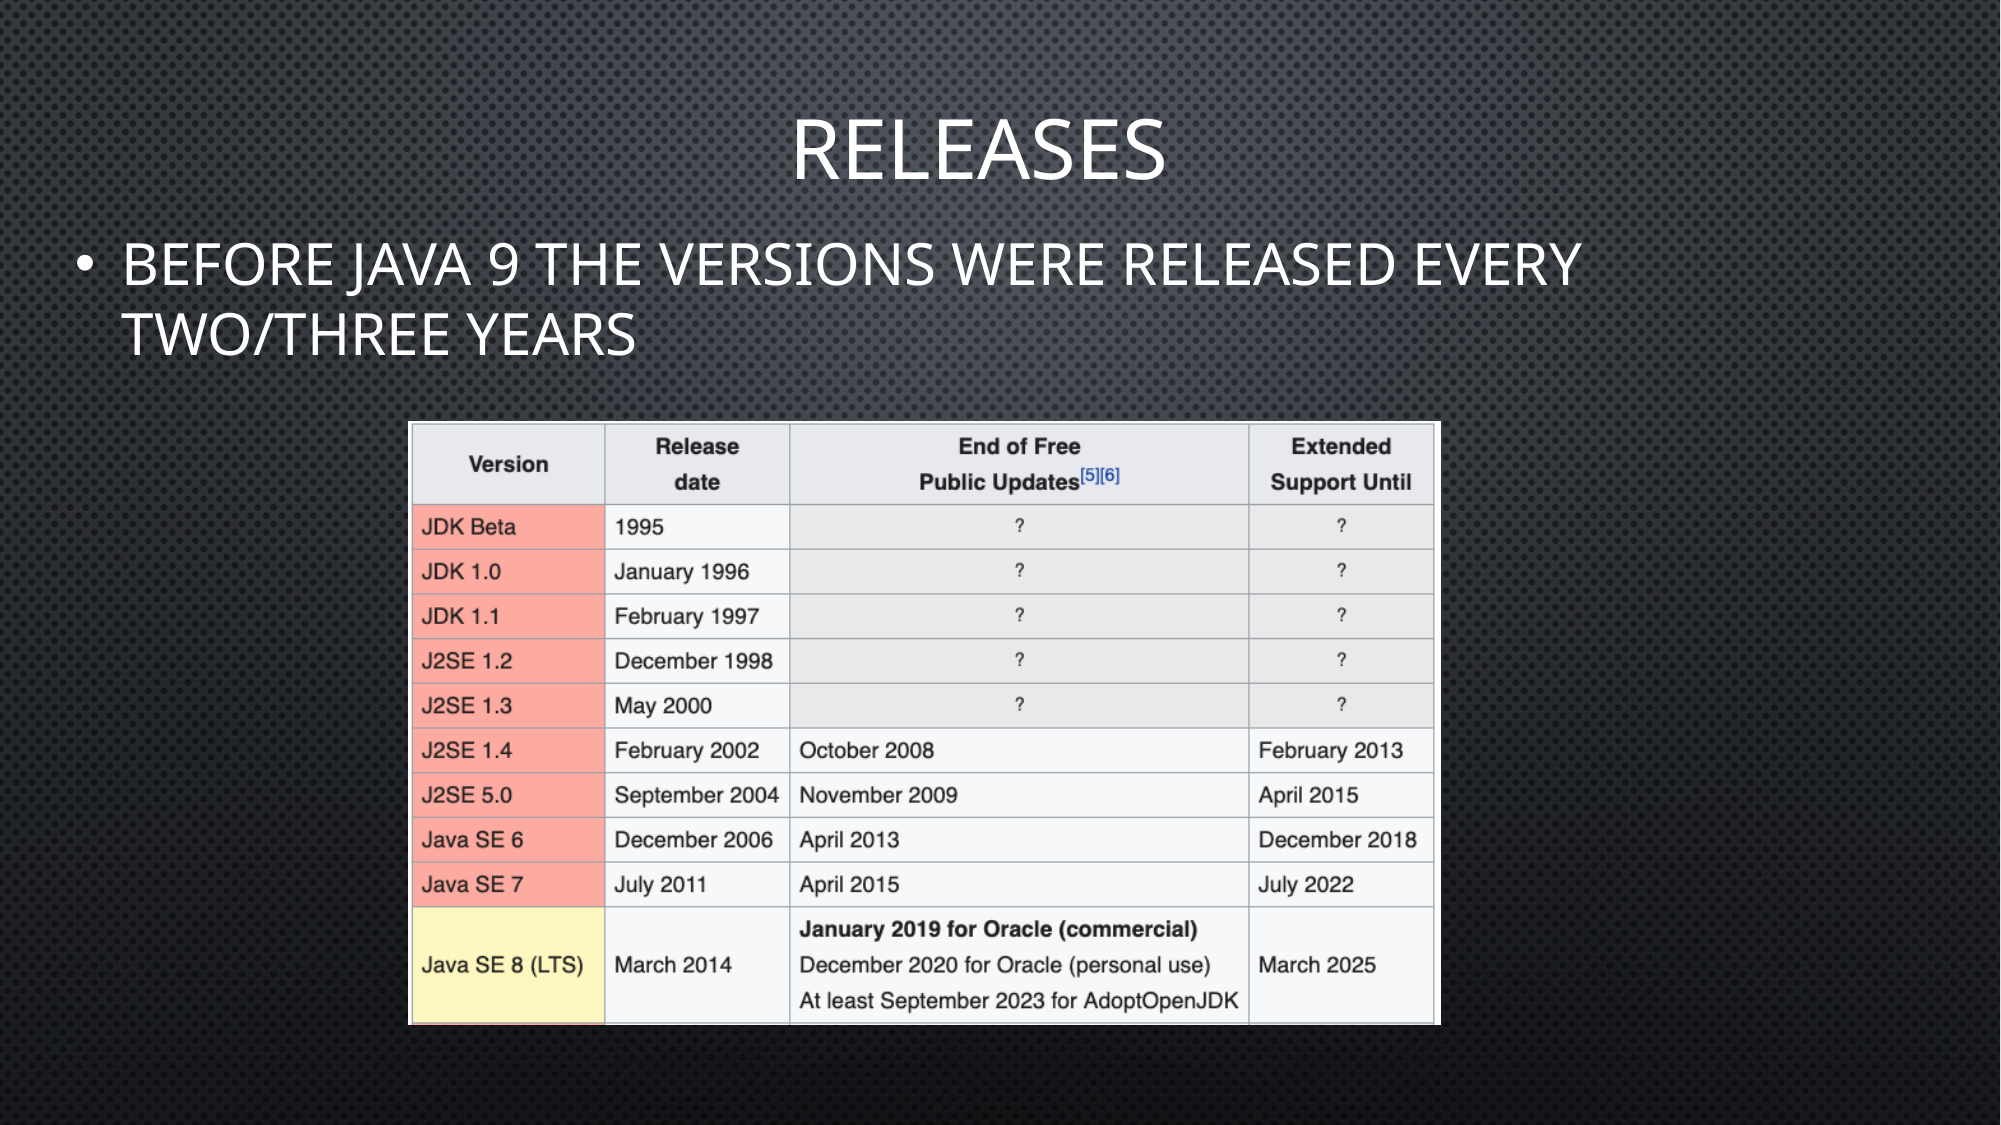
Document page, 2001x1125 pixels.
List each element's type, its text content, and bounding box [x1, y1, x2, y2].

picture [407, 421, 1442, 1026]
list Before JAVA 9 the Versions were released every two/three years [59, 197, 1850, 492]
title Releases [91, 45, 1867, 246]
